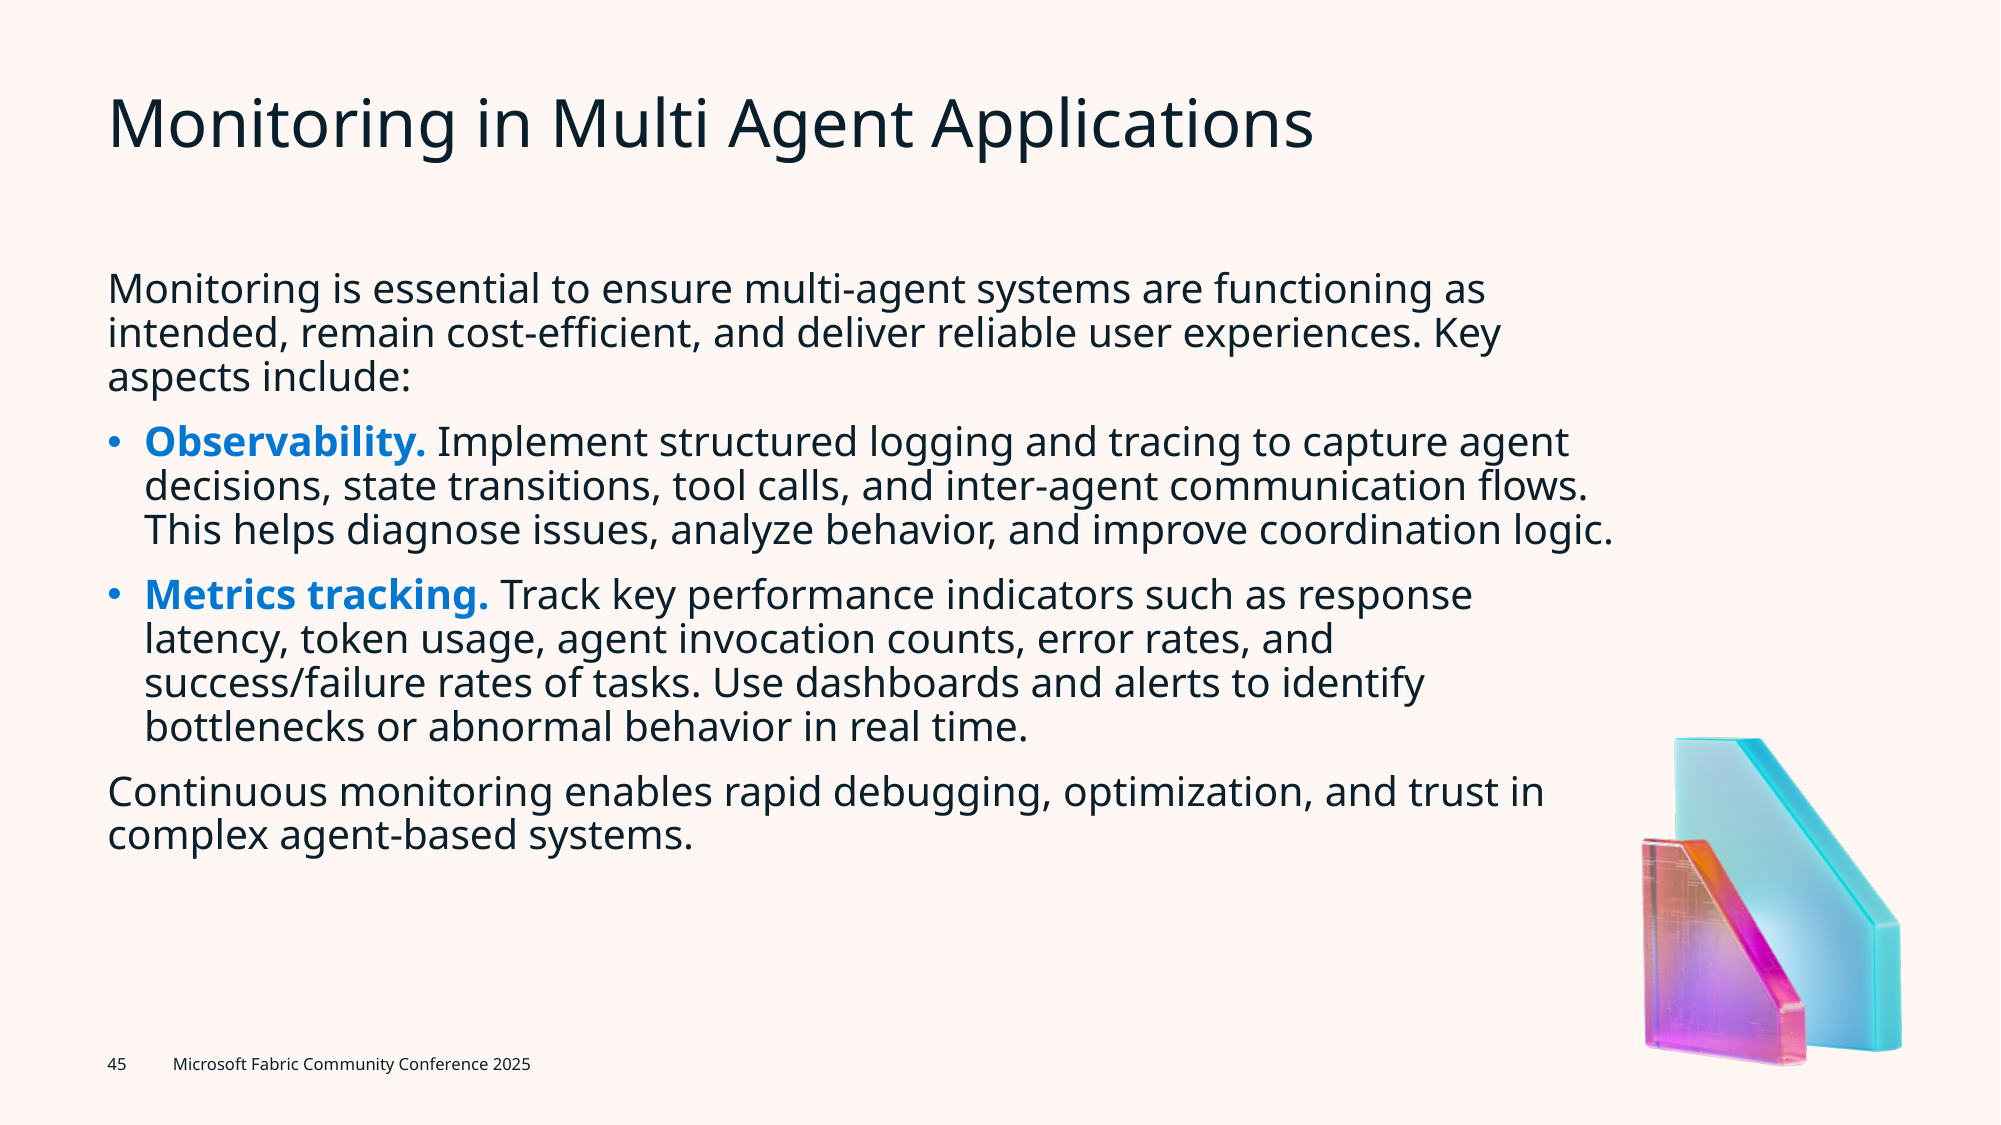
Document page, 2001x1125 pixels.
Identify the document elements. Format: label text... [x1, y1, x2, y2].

picture [1570, 696, 1953, 1096]
footer Microsoft Fabric Community Conference 2025 [158, 1035, 627, 1096]
title Monitoring in Multi Agent Applications [92, 82, 1908, 202]
list Monitoring is essential to ensure multi-agent systems are functioning as intended, remain cost-efficient, and deliver reliable user experiences. Key aspects include: Observability. Implement structured logging and tracing to capture agent decisions, state transitions, tool calls, and inter-agent communication flows. This helps diagnose issues, analyze behavior, and improve coordination logic. Metrics tracking. Track key performance indicators such as response latency, token usage, agent invocation counts, error rates, and success/failure rates of tasks. Use dashboards and alerts to identify bottlenecks or abnormal behavior in real time. Continuous monitoring enables rapid debugging, optimization, and trust in complex agent-based systems. [92, 260, 1637, 877]
slide_number 45 [92, 1035, 158, 1096]
